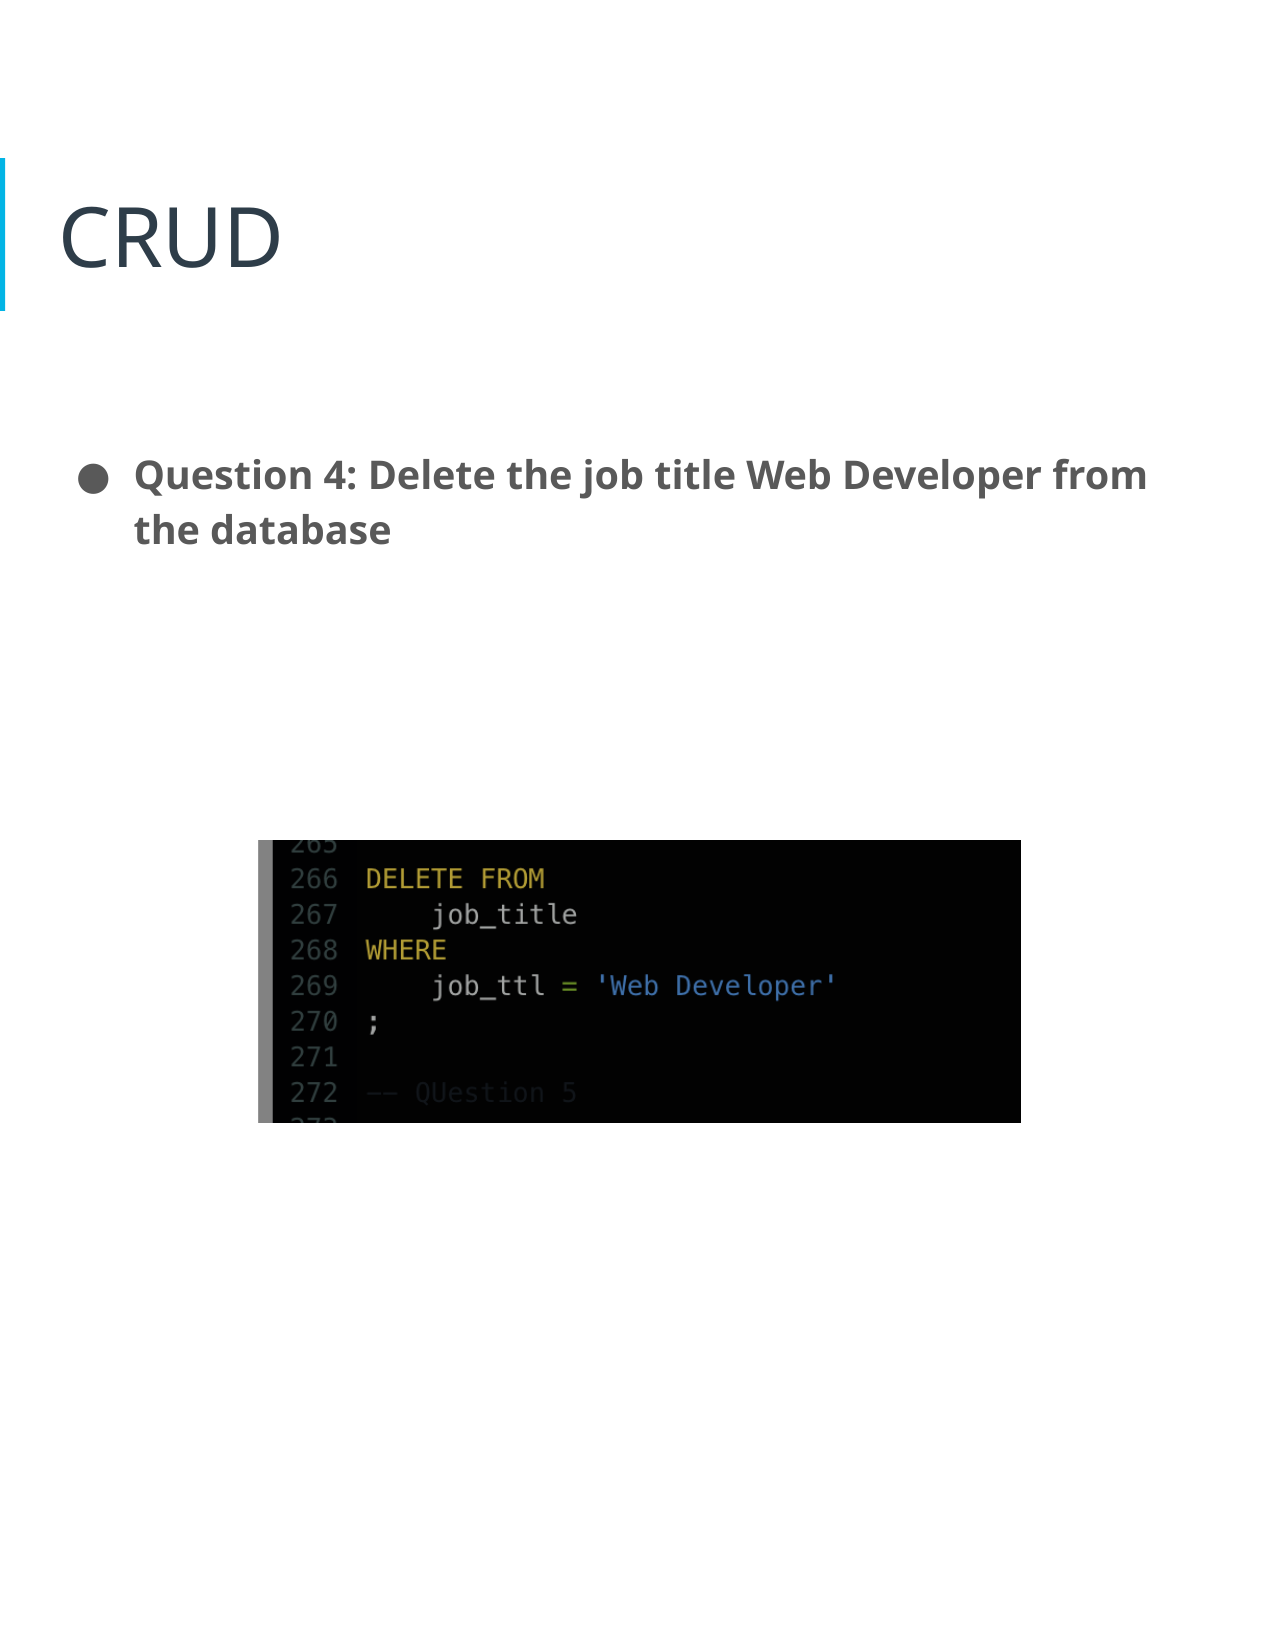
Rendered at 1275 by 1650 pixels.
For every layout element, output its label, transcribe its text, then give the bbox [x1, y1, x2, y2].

title CRUD [43, 142, 1232, 327]
picture [253, 840, 1021, 1123]
list Question 4: Delete the job title Web Developer from the database [43, 347, 1232, 1616]
